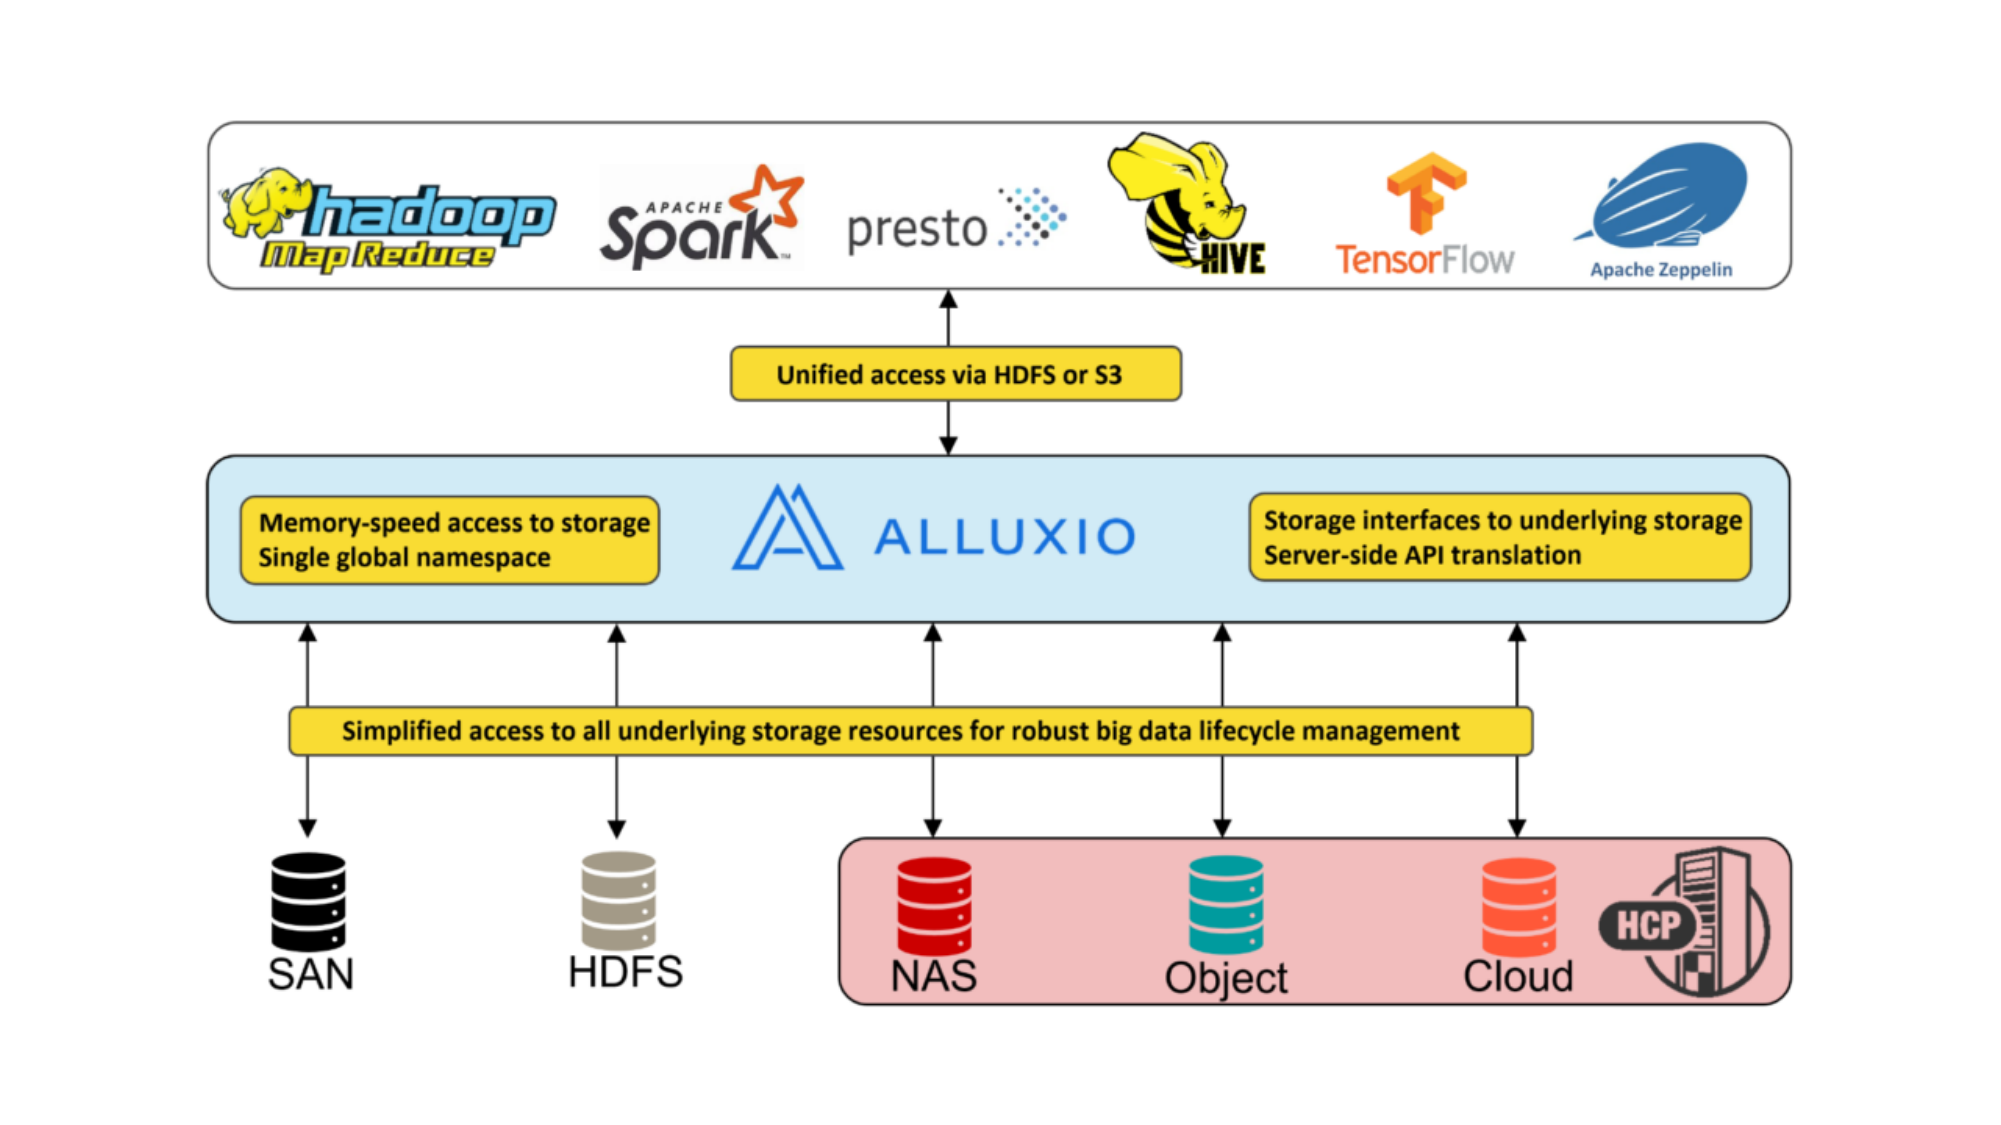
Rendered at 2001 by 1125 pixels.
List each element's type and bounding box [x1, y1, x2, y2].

picture [199, 110, 1800, 1015]
